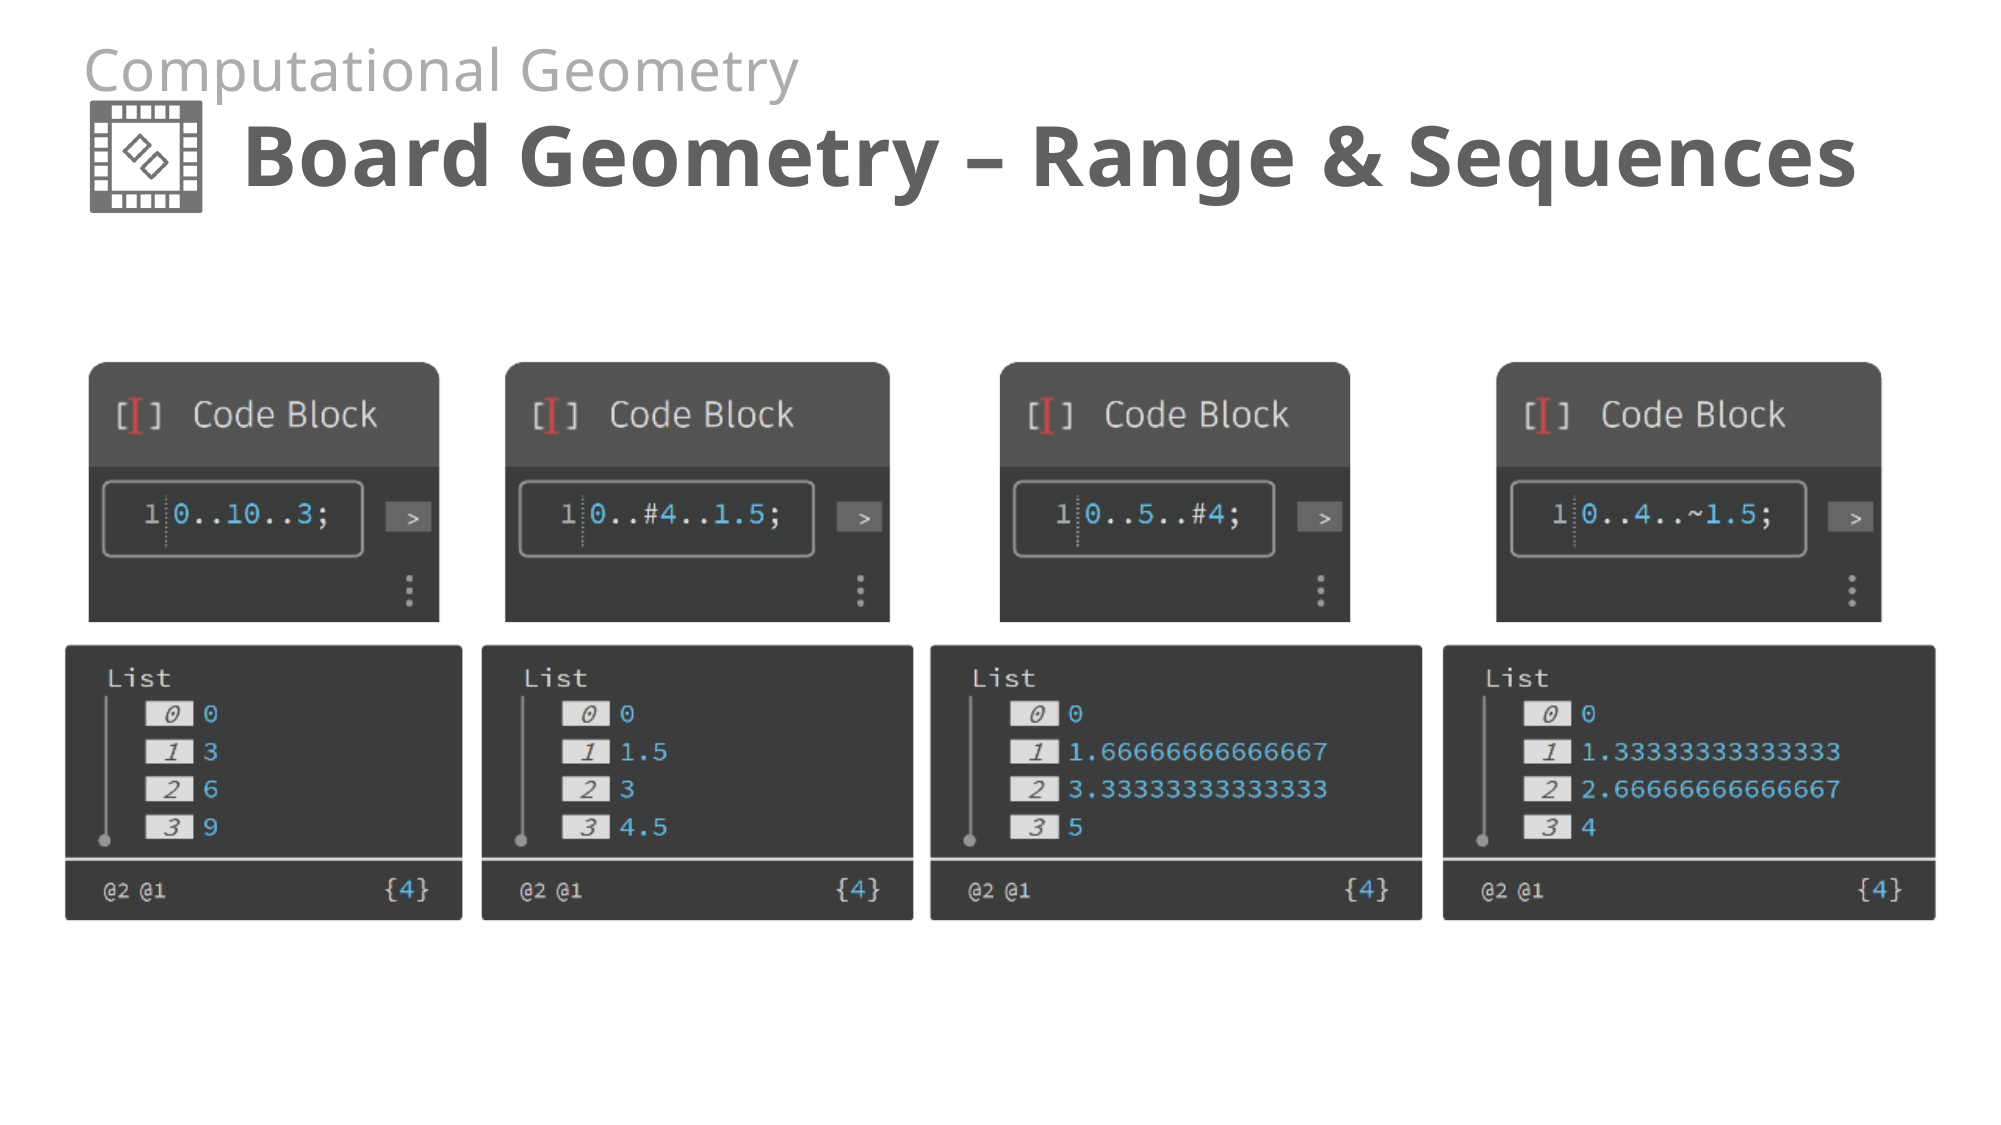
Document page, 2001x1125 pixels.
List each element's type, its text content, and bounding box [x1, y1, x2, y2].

text_box Computational Geometry Board Geometry – Range & Sequences [19, 21, 2000, 211]
picture [59, 359, 1941, 927]
picture [83, 100, 208, 213]
